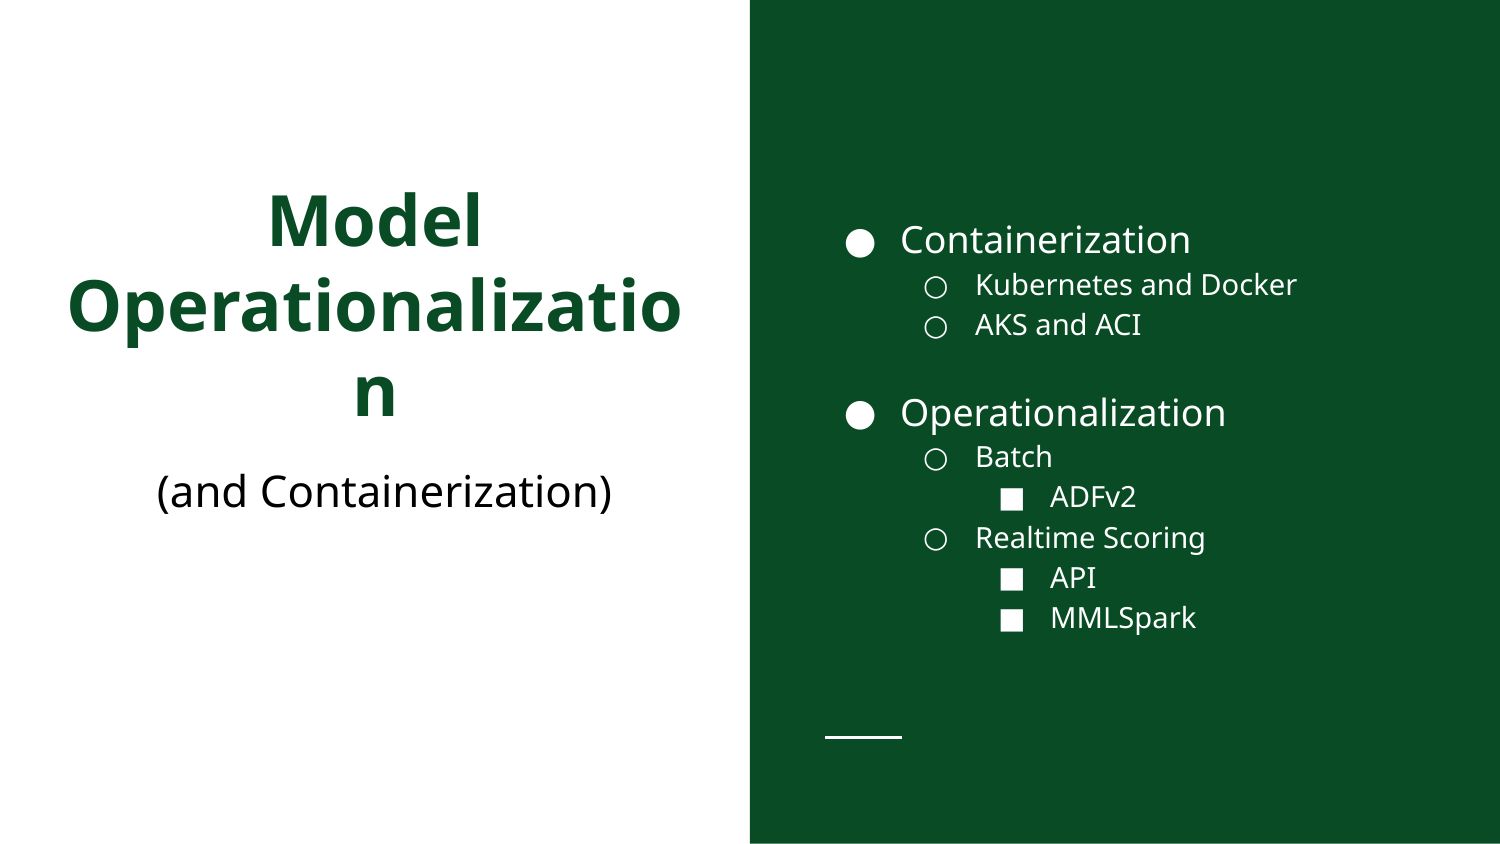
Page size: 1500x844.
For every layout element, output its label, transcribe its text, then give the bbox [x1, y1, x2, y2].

list Containerization Kubernetes and Docker AKS and ACI Operationalization Batch ADFv2 Realtime Scoring API MMLSpark [810, 118, 1440, 725]
subtitle (and Containerization) [43, 448, 708, 670]
title Model Operationalization [43, 229, 708, 446]
